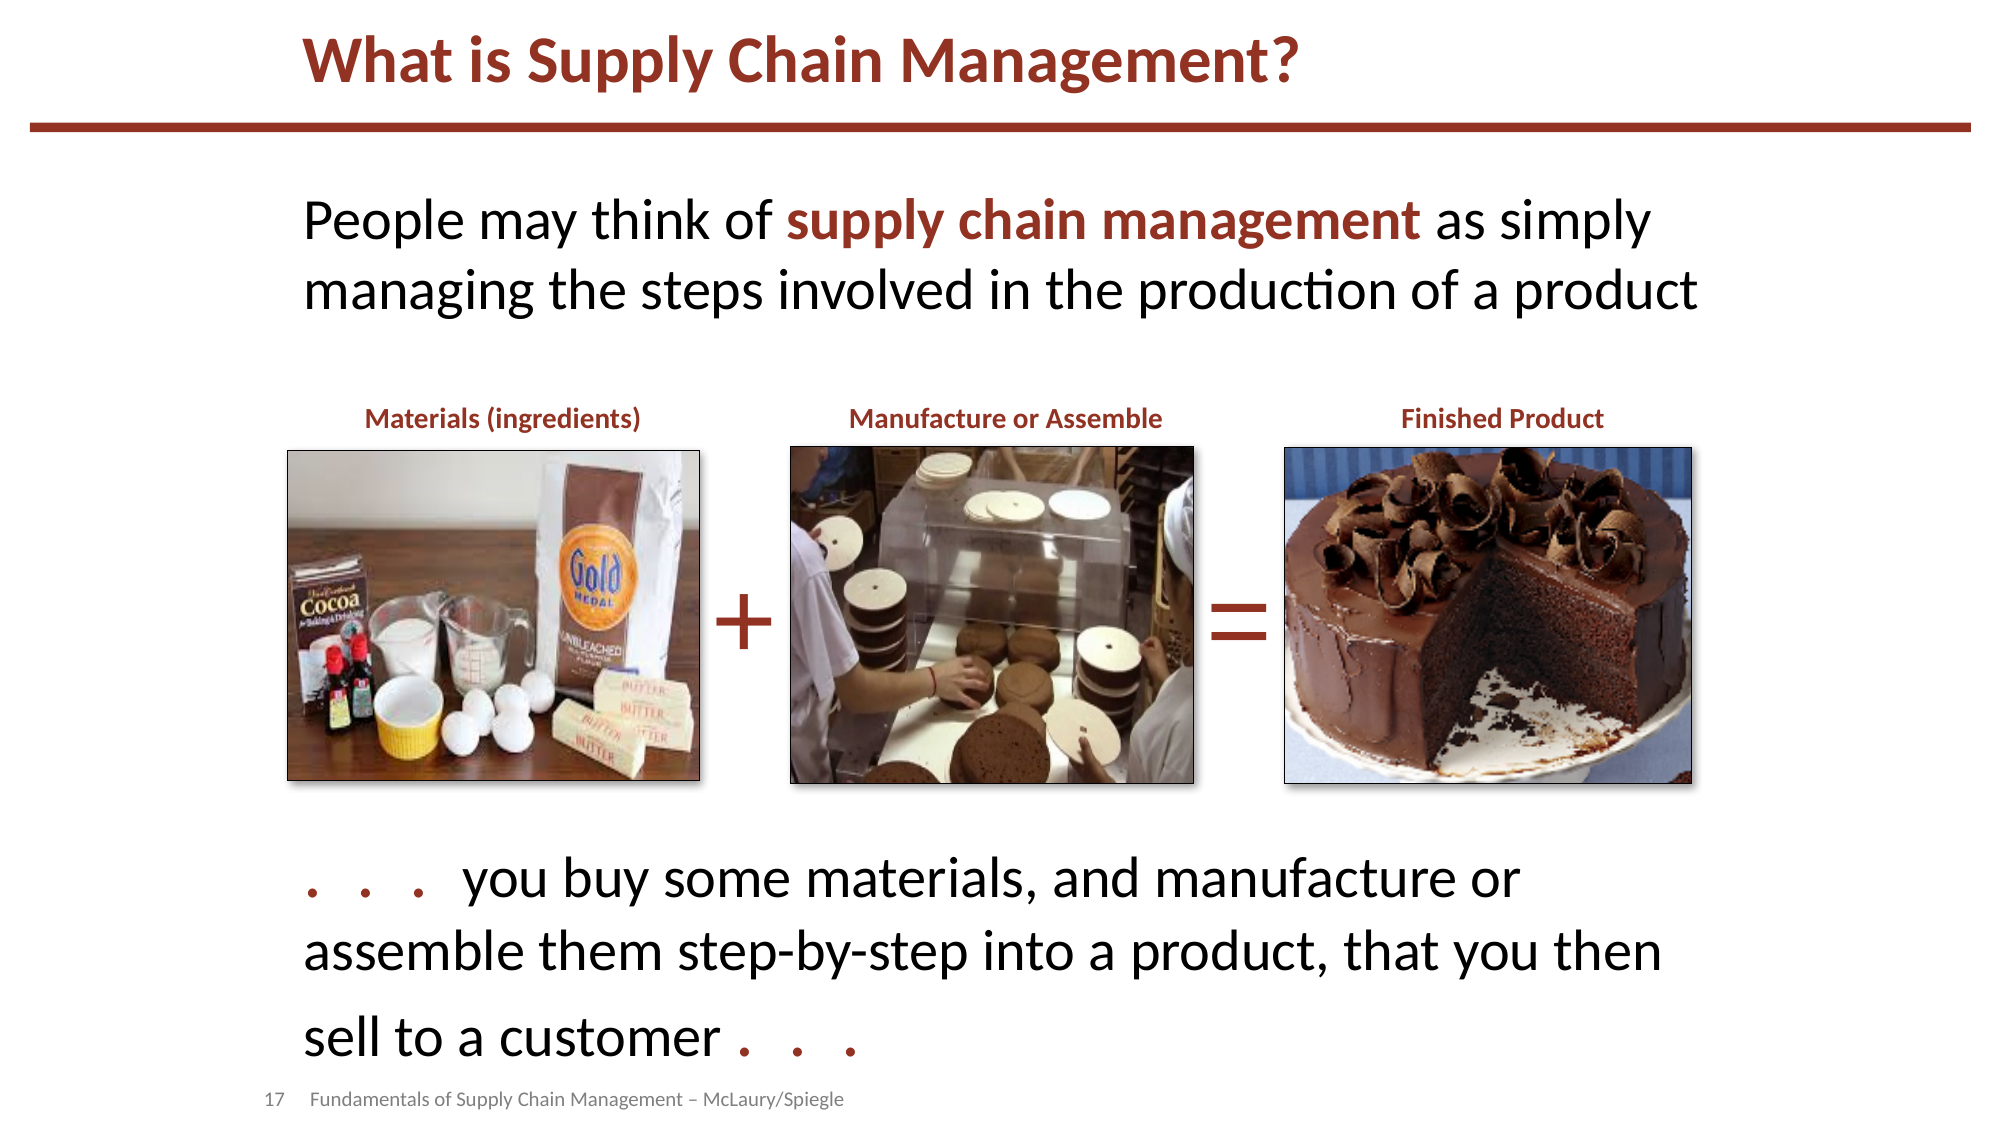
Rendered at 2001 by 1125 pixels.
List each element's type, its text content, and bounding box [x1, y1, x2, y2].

text_box + [704, 539, 785, 690]
picture [1284, 446, 1692, 784]
text_box Manufacture or Assemble [834, 392, 1179, 442]
slide_number 17 [264, 1083, 296, 1112]
text_box Finished Product [1386, 392, 1621, 442]
text_box . . . you buy some materials, and manufacture or assemble them step-by-step into a product, that you then sell to a customer . . . [288, 814, 1708, 1080]
text_box Materials (ingredients) [349, 392, 657, 442]
text_box People may think of supply chain management as simply managing the steps involved in the production of a product [288, 173, 1727, 360]
footer Fundamentals of Supply Chain Management – McLaury/Spiegle [297, 1084, 845, 1113]
text_box = [1198, 539, 1279, 690]
text_box What is Supply Chain Management? [287, 24, 1681, 104]
picture [790, 446, 1194, 784]
picture [287, 450, 700, 781]
